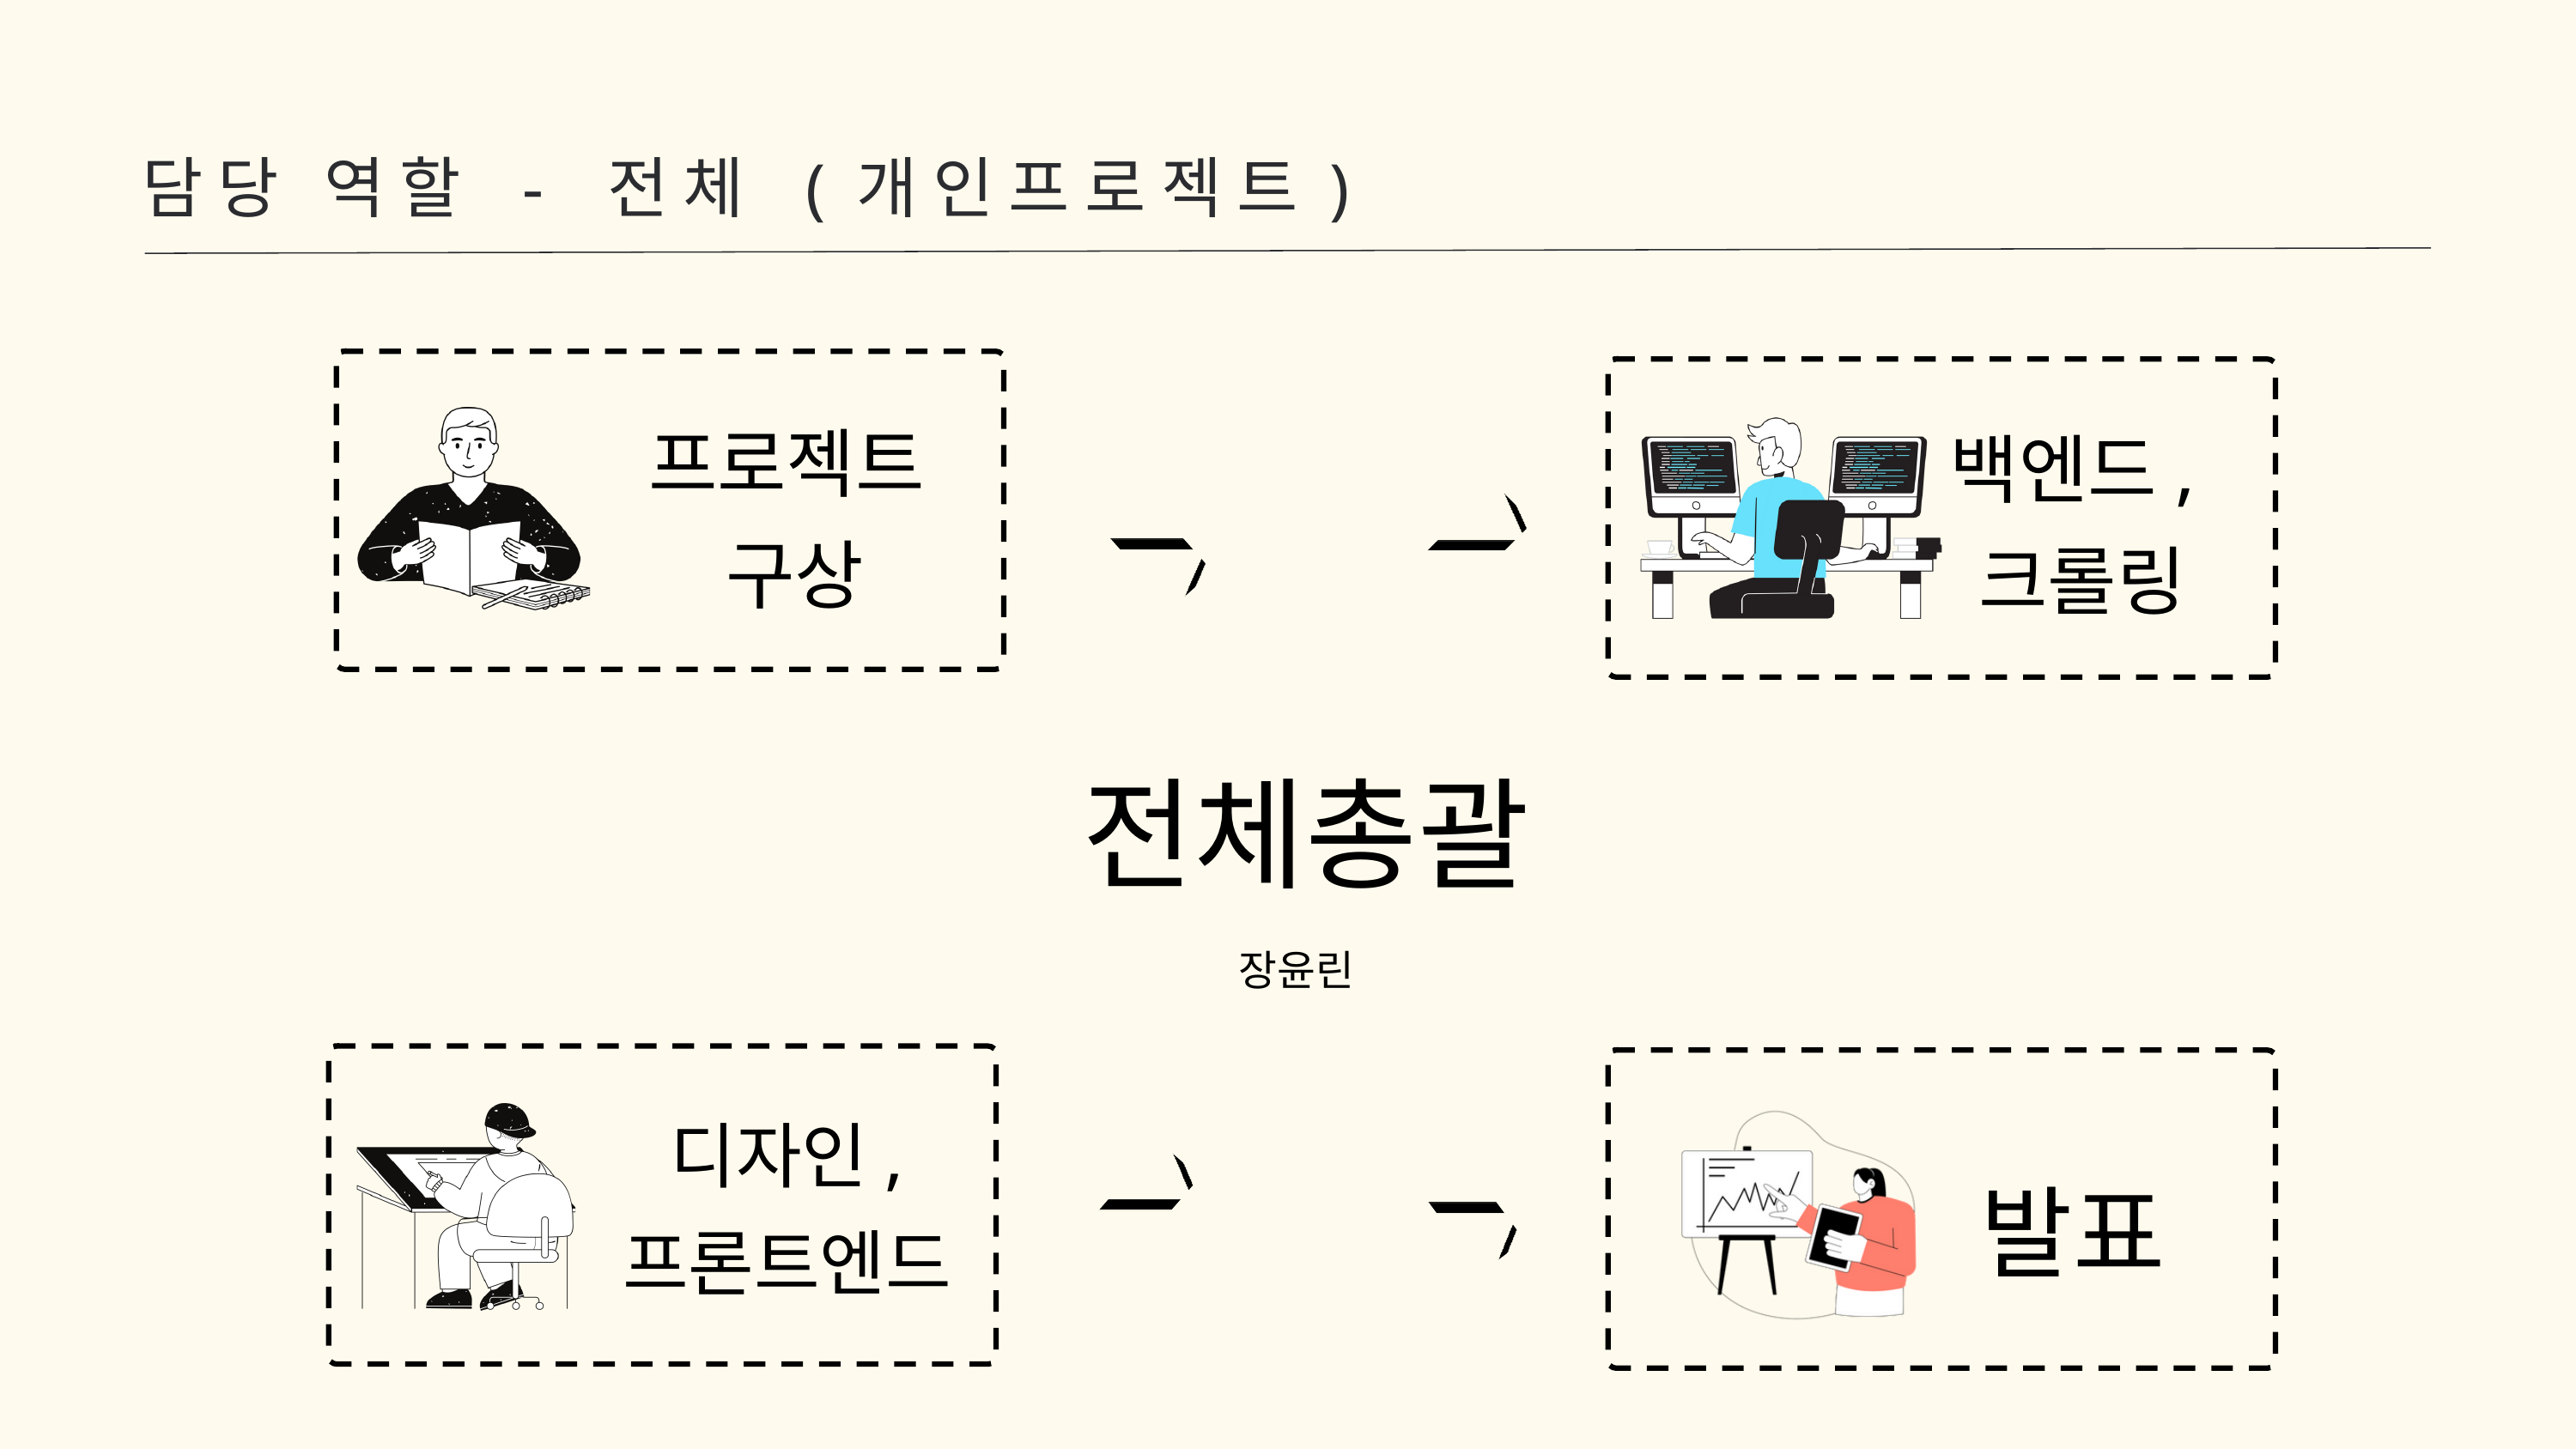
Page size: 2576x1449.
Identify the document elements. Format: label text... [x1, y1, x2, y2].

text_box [1607, 1050, 2276, 1368]
text_box [1091, 481, 1213, 608]
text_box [328, 1046, 997, 1365]
text_box [1408, 1143, 1525, 1273]
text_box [336, 350, 1005, 670]
text_box 담당 역할 - 전체 (개인프로젝트) [142, 132, 2428, 226]
text_box [1078, 1141, 1200, 1269]
text_box 장윤린 [1091, 949, 1502, 995]
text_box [1607, 359, 2276, 677]
text_box 전체총괄 [1049, 785, 1563, 904]
text_box [1408, 483, 1534, 609]
